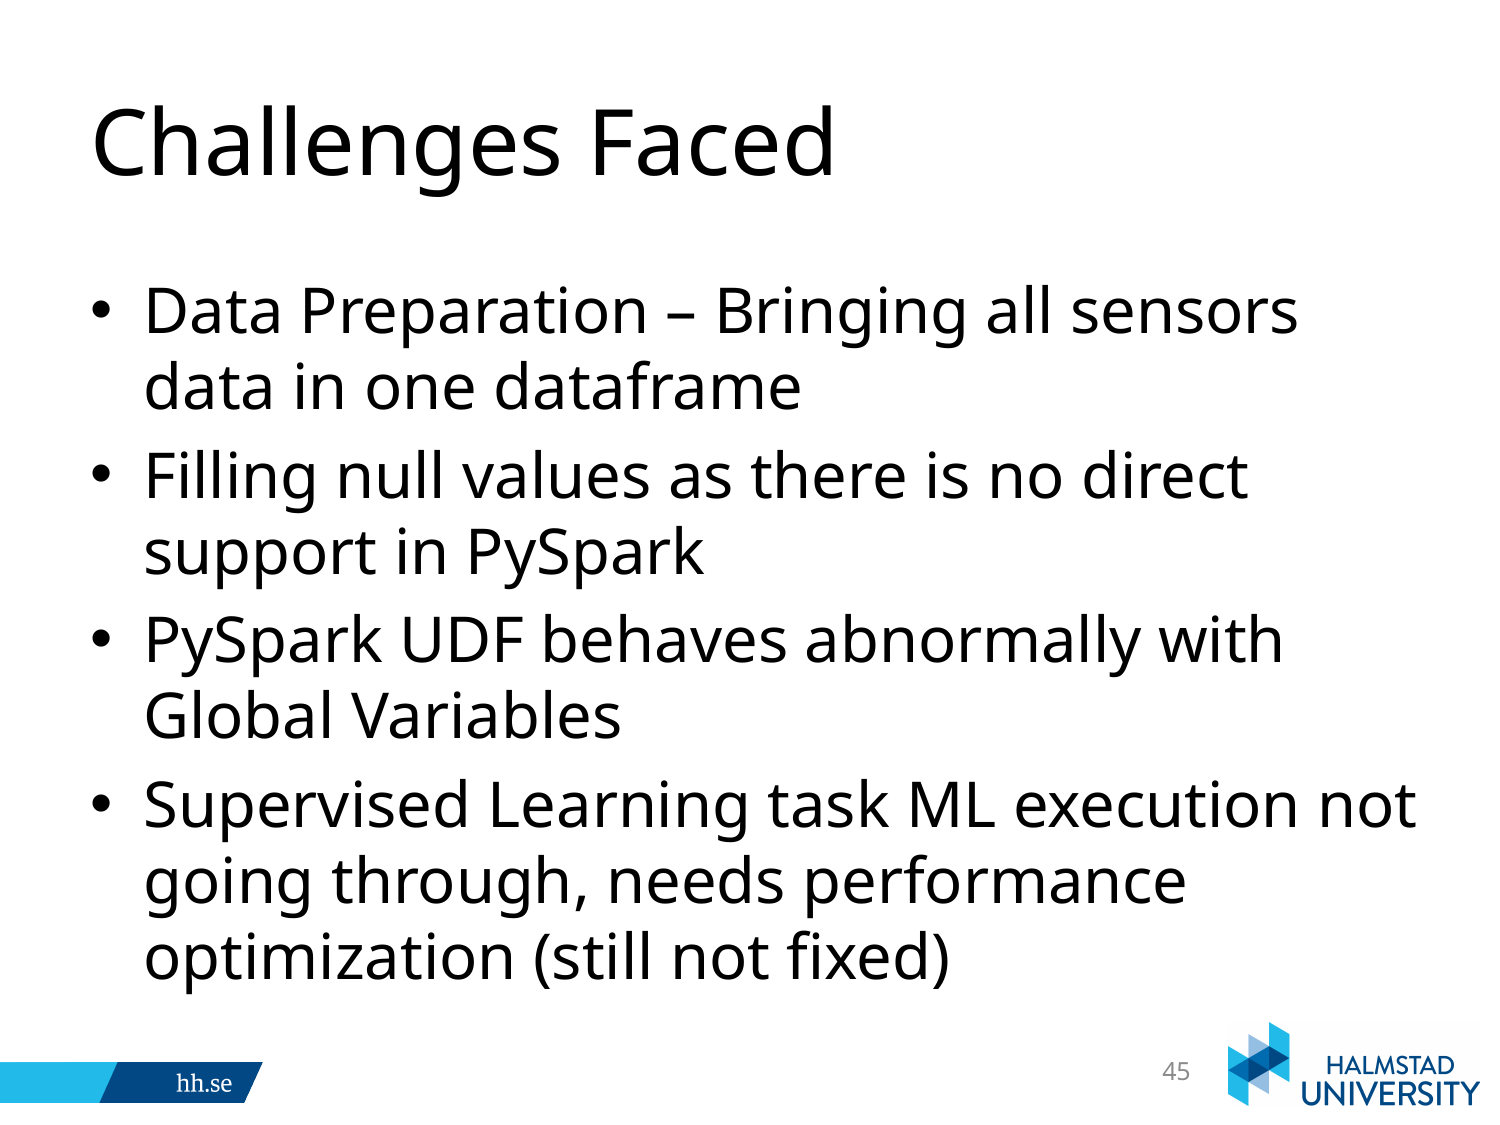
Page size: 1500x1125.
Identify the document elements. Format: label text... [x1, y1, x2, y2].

picture [0, 1062, 263, 1103]
list Data Preparation – Bringing all sensors data in one dataframe Filling null values as there is no direct support in PySpark PySpark UDF behaves abnormally with Global Variables Supervised Learning task ML execution not going through, needs performance optimization (still not fixed) [75, 262, 1448, 1006]
picture [1228, 1022, 1480, 1106]
slide_number 45 [1105, 1042, 1206, 1103]
title Challenges Faced [75, 44, 1448, 233]
